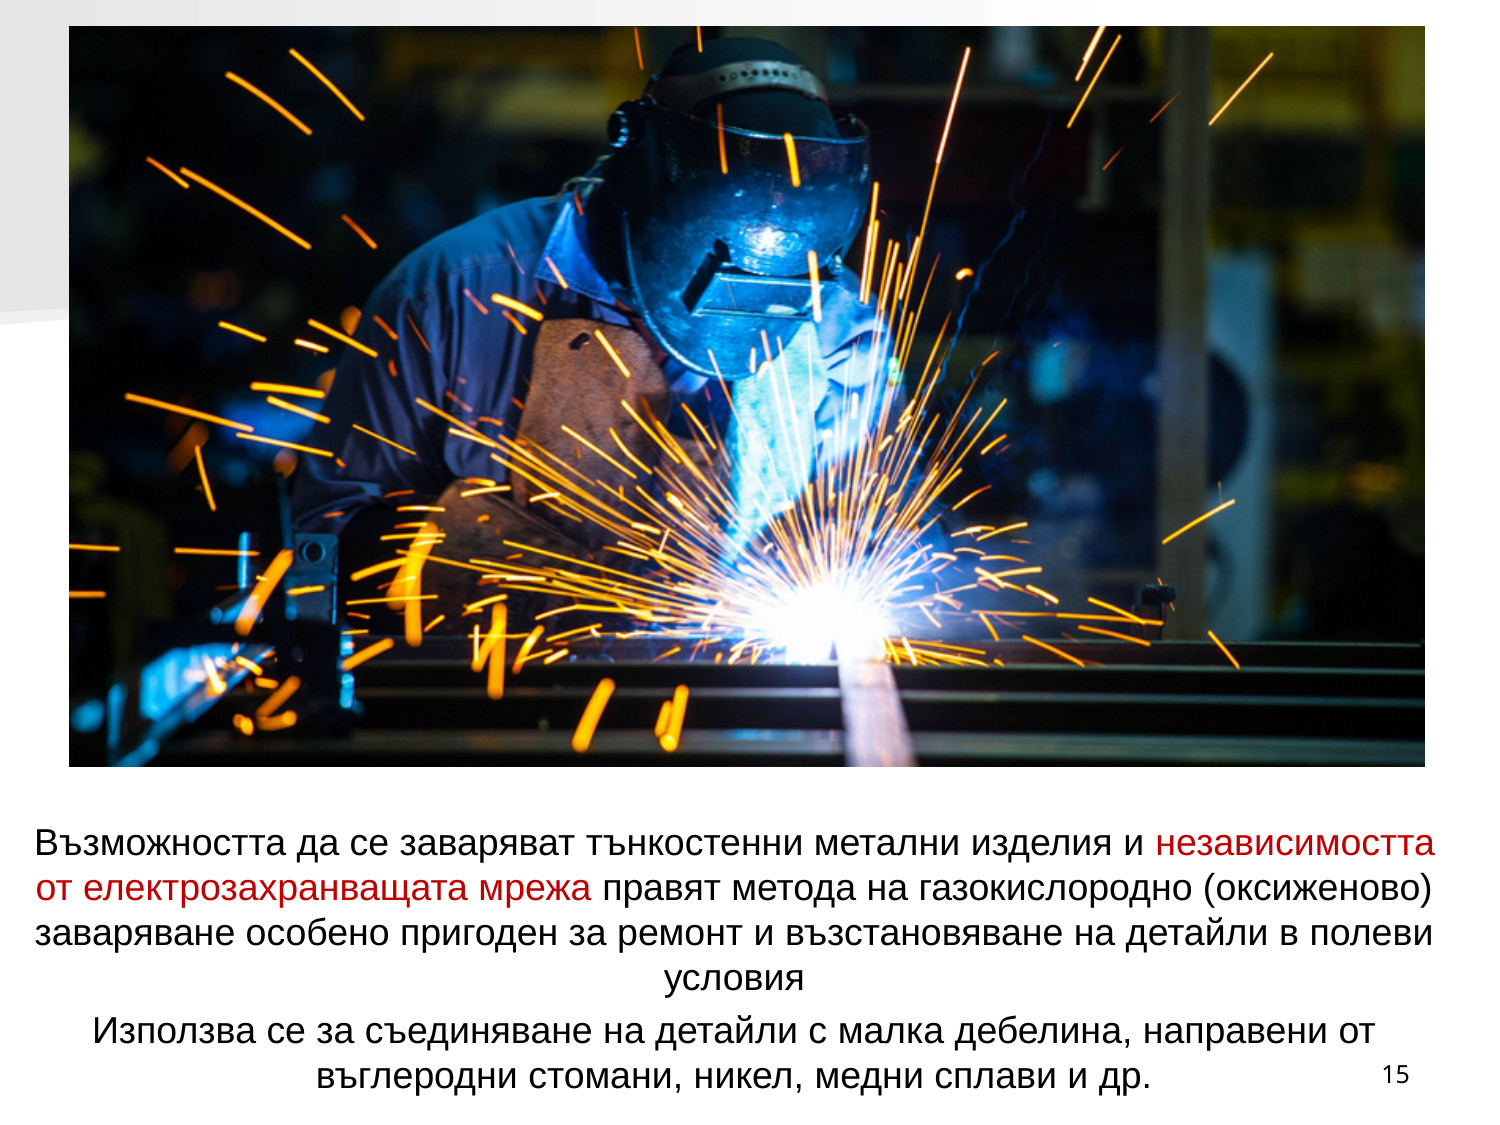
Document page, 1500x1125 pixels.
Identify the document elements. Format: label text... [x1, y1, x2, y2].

list Възможността да се заваряват тънкостенни метални изделия и независимостта от електрозахранващата мрежа правят метода на газокислородно (оксиженово) заваряване особено пригоден за ремонт и възстановяване на детайли в полеви условия Използва се за съединяване на детайли с малка дебелина, направени от въглеродни стомани, никел, медни сплави и др. [2, 810, 1467, 1125]
slide_number 15 [1074, 1025, 1425, 1100]
picture [151, 703, 158, 710]
picture [150, 677, 158, 692]
picture [69, 26, 1425, 768]
